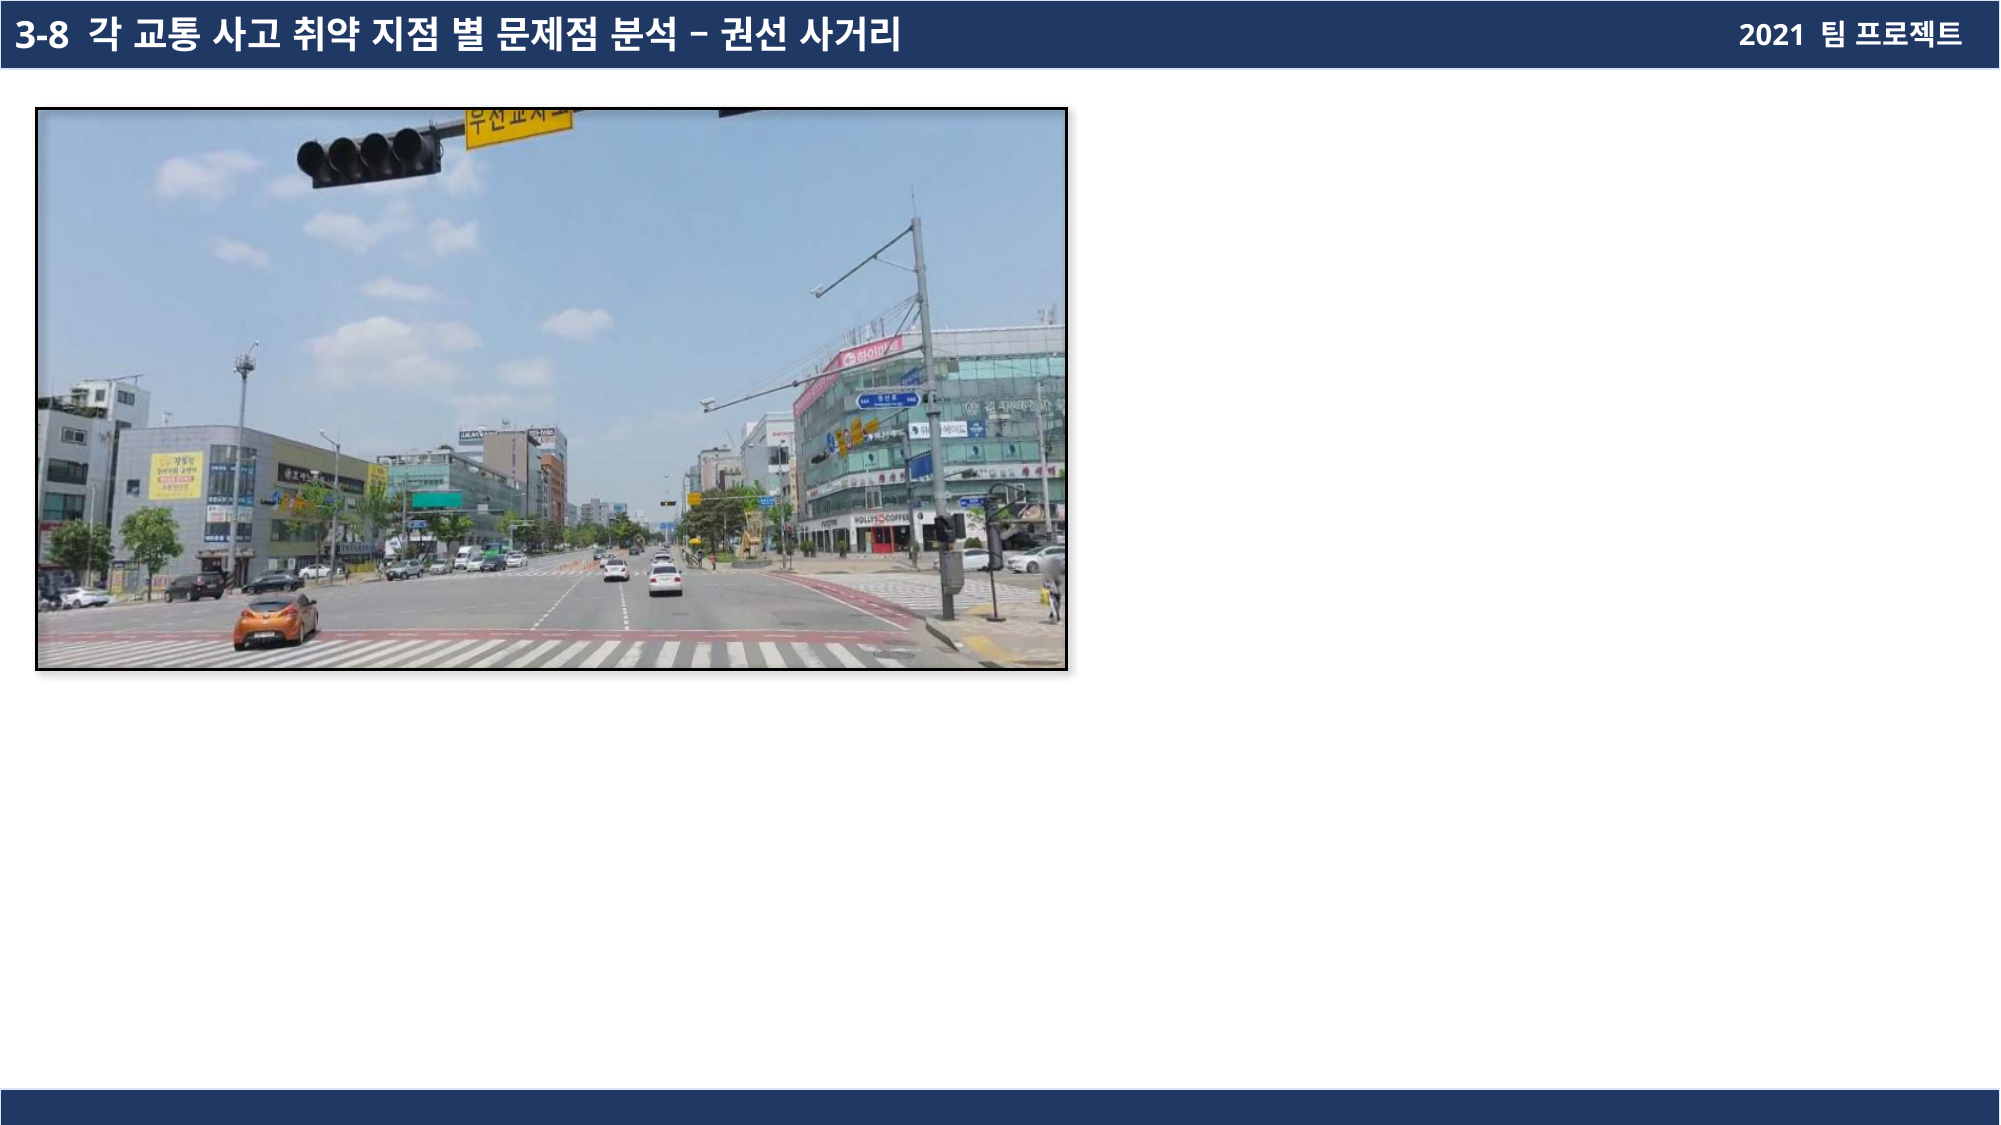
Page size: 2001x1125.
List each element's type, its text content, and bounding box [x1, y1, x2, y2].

text_box 3-8 각 교통 사고 취약 지점 별 문제점 분석 – 권선 사거리 [0, 4, 1250, 64]
text_box [0, 1088, 2000, 1125]
text_box [0, 0, 2000, 70]
picture [36, 108, 1067, 670]
text_box 2021 팀 프로젝트 [1724, 9, 2000, 59]
